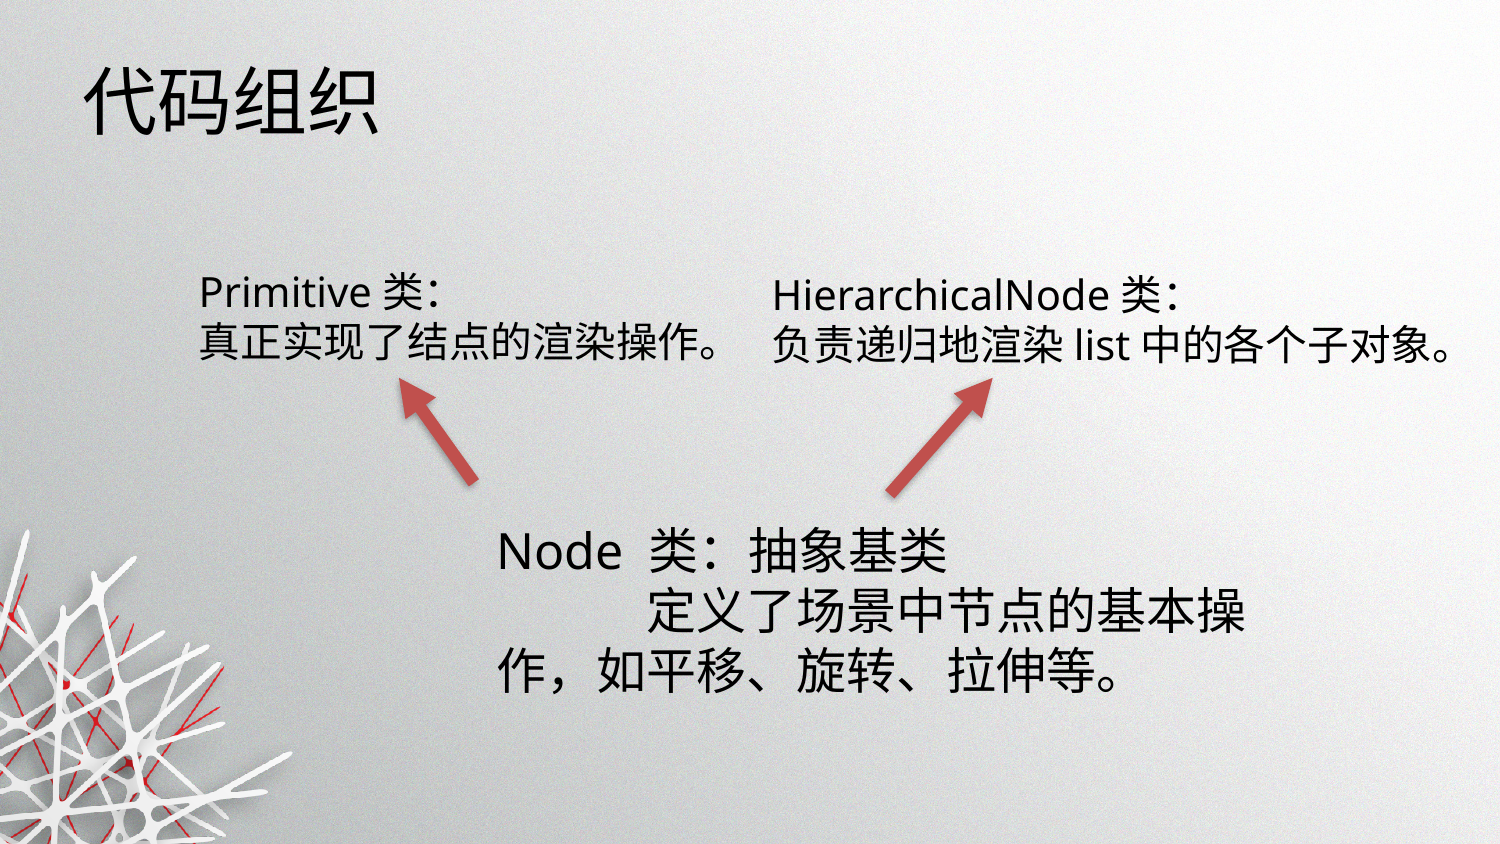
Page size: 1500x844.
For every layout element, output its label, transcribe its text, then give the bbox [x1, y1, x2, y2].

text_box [889, 377, 993, 495]
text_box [398, 377, 475, 483]
text_box 代码组织 [67, 47, 398, 152]
picture [0, 0, 1500, 844]
text_box HierarchicalNode类： 负责递归地渲染list中的各个子对象。 [756, 261, 1449, 377]
text_box Primitive类： 真正实现了结点的渲染操作。 [183, 258, 876, 374]
text_box Node 类：抽象基类 定义了场景中节点的基本操作，如平移、旋转、拉伸等。 [481, 512, 1274, 708]
